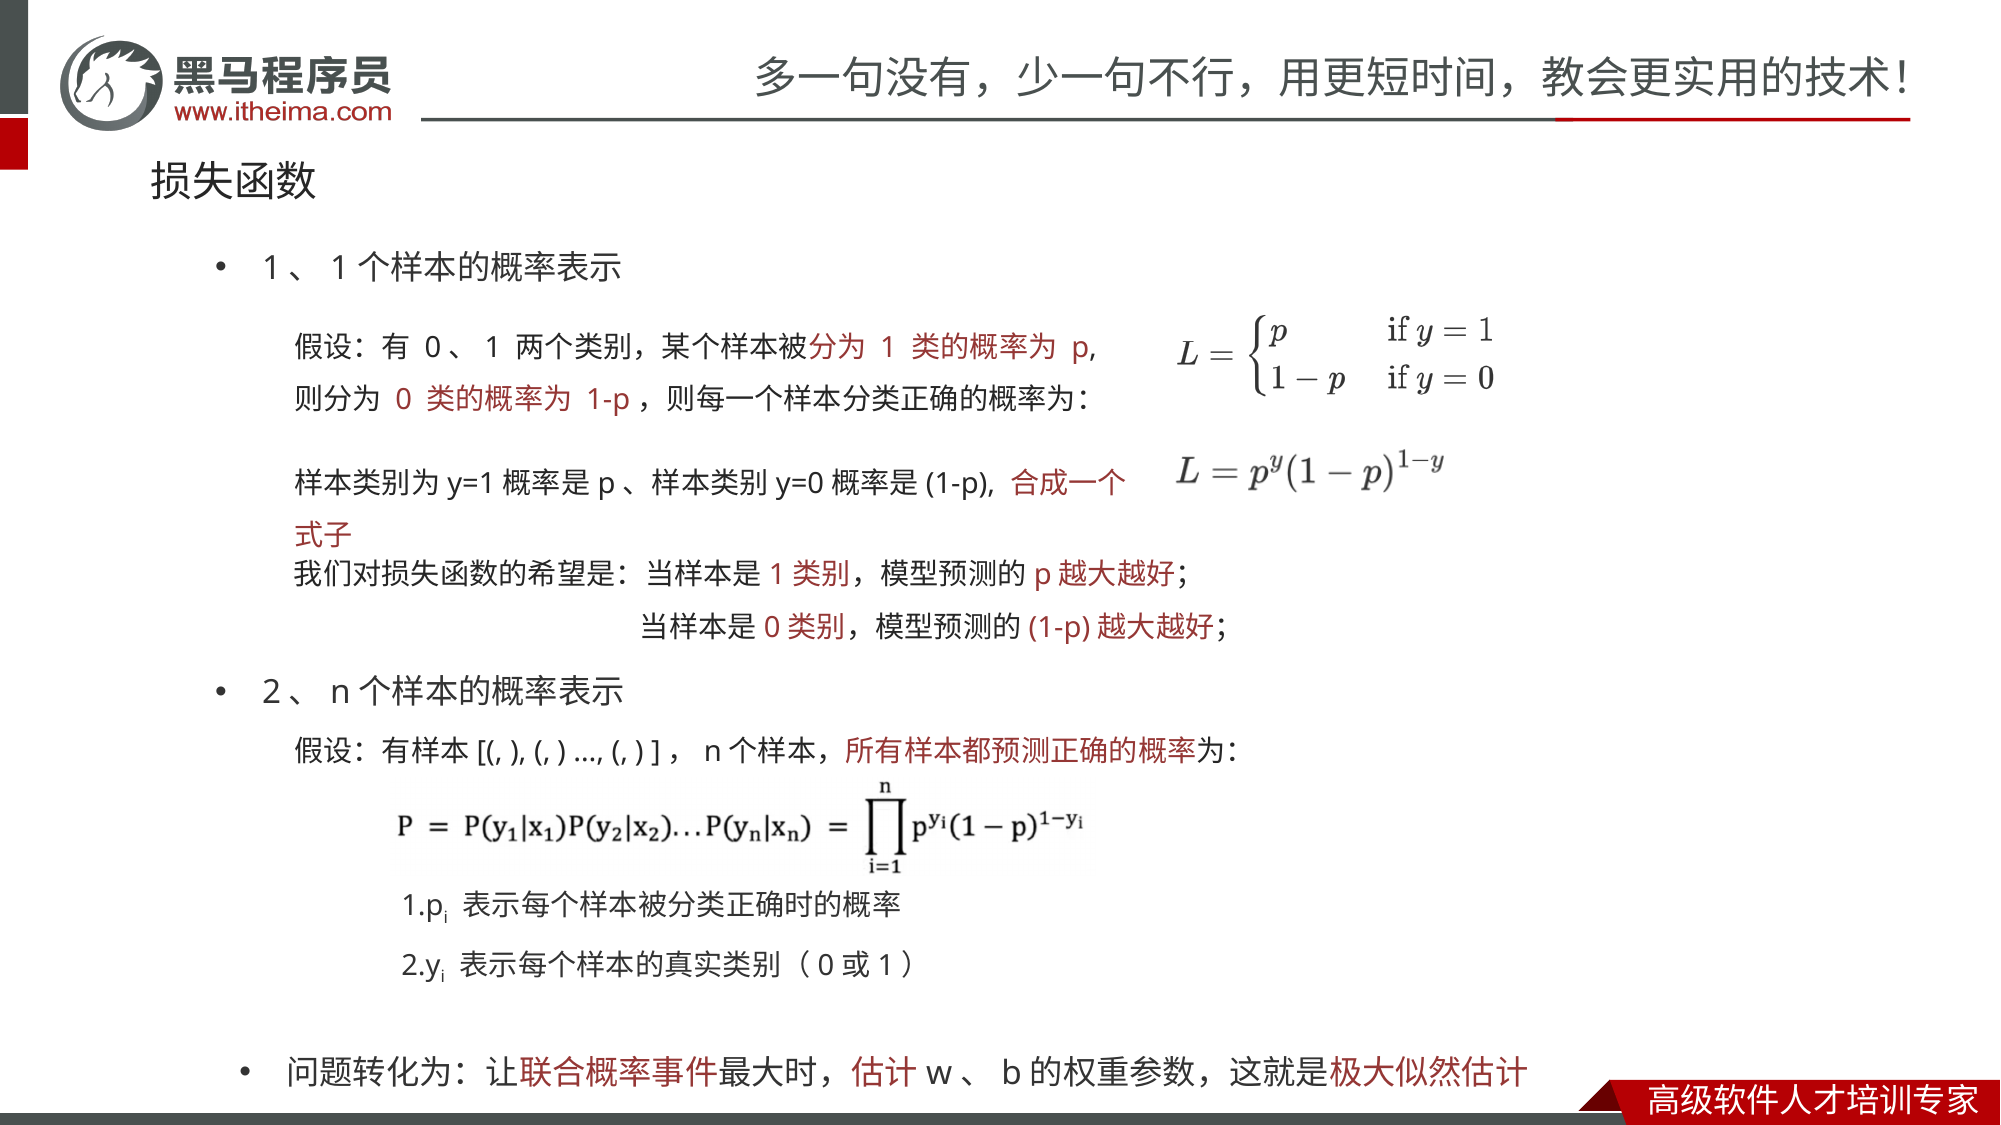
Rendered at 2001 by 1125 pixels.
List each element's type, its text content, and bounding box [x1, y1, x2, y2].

text_box 1、1个样本的概率表示 [200, 218, 832, 301]
text_box pi 表示每个样本被分类正确时的概率 yi 表示每个样本的真实类别（0或1） [386, 859, 1395, 994]
text_box 样本类别为y=1概率是p、样本类别y=0概率是(1-p), 合成一个式子 [279, 439, 1157, 530]
picture [1156, 425, 1470, 512]
text_box 问题转化为：让联合概率事件最大时，估计w、b的权重参数，这就是极大似然估计 [224, 1023, 1753, 1106]
picture [390, 776, 1096, 876]
text_box 我们对损失函数的希望是：当样本是1类别，模型预测的p越大越好； 当样本是0类别，模型预测的(1-p)越大越好； [279, 530, 1540, 651]
picture [14, 0, 453, 179]
text_box 假设：有 0、1 两个类别，某个样本被分为 1 类的概率为 p, 则分为 0 类的概率为 1-p，则每一个样本分类正确的概率为： [279, 303, 1119, 423]
title 损失函数 [116, 137, 1177, 223]
text_box 2、n个样本的概率表示 [200, 643, 832, 726]
picture [1167, 289, 1509, 420]
